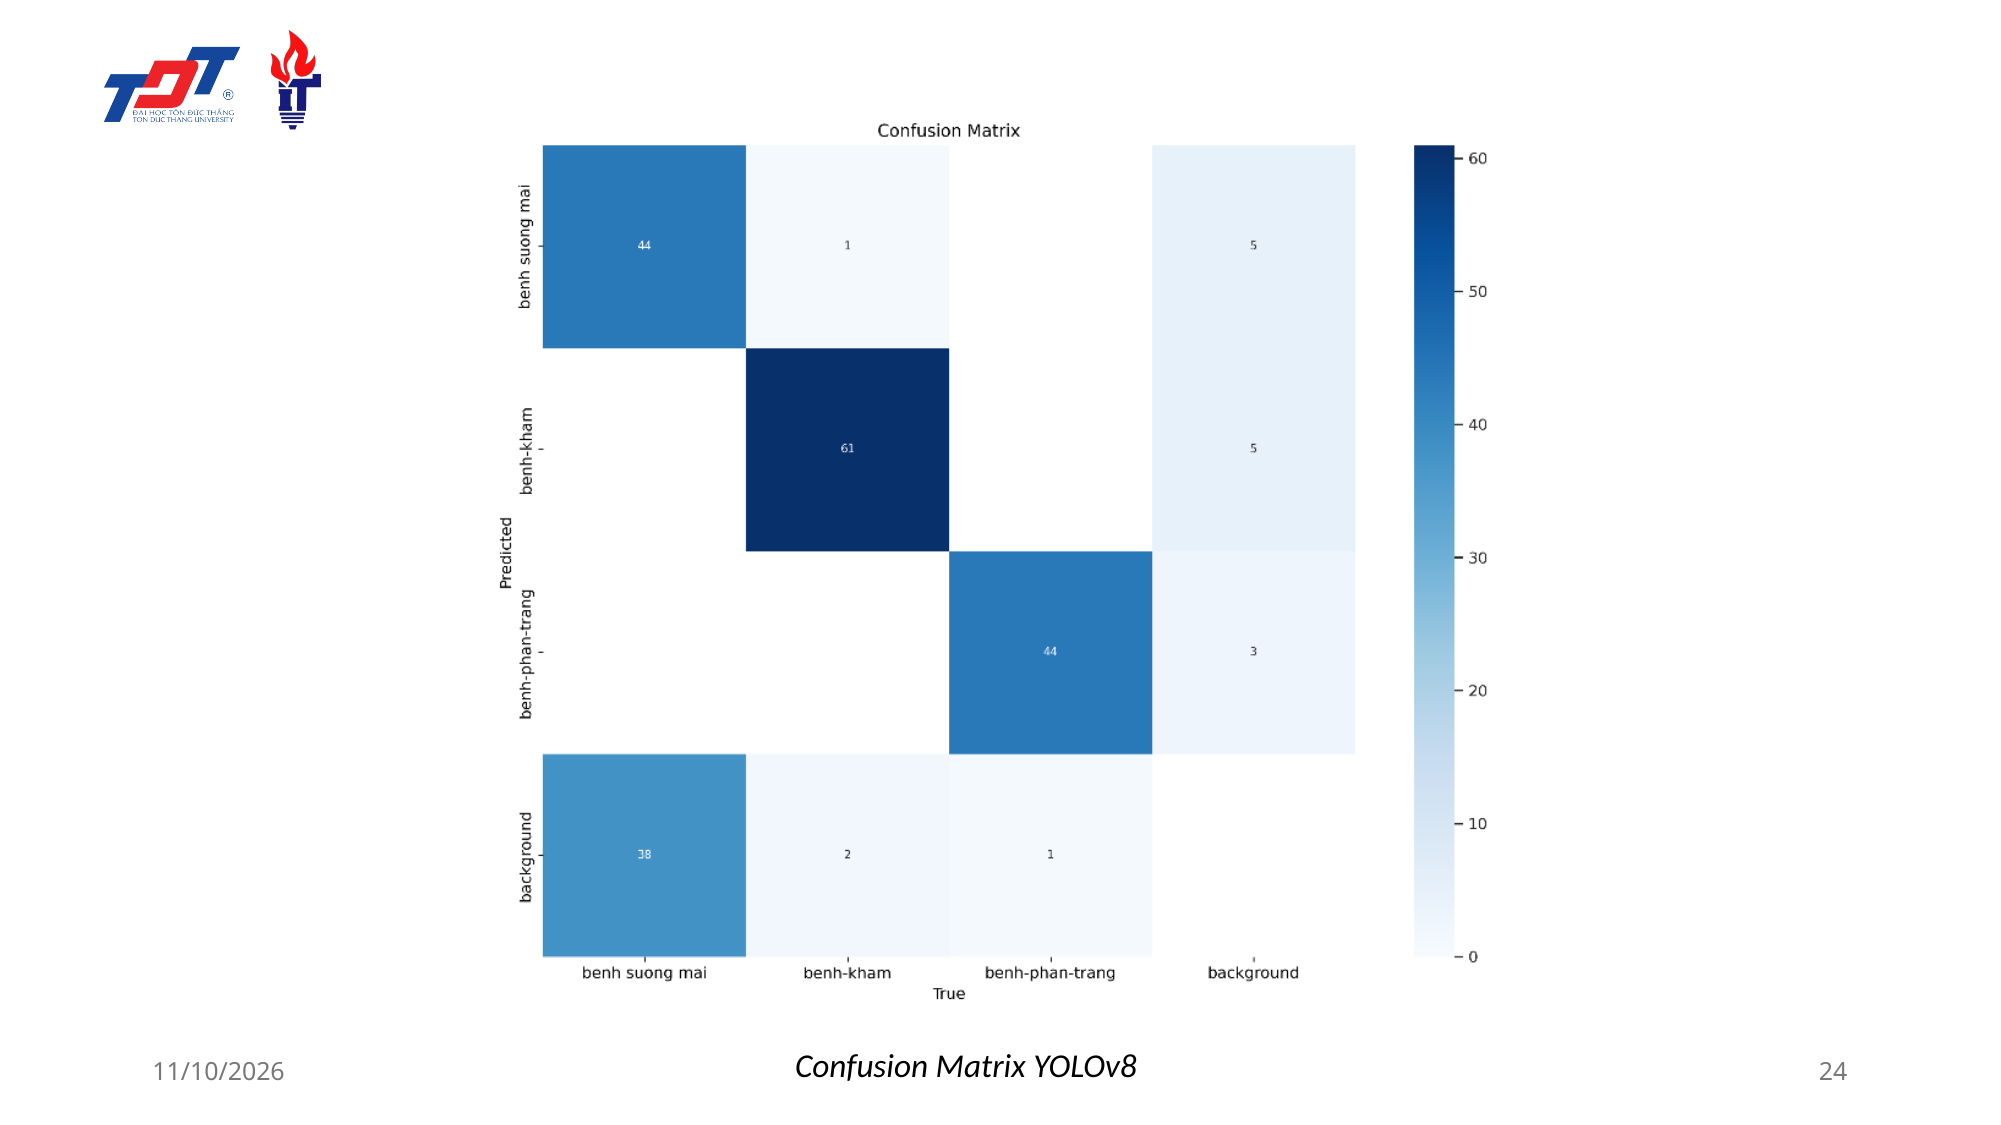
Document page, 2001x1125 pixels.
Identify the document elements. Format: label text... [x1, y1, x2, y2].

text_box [103, 28, 323, 130]
text_box Confusion Matrix YOLOv8 [780, 1036, 1153, 1092]
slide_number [137, 1042, 588, 1103]
slide_number 24 [1412, 1042, 1863, 1103]
picture [390, 104, 1610, 1020]
